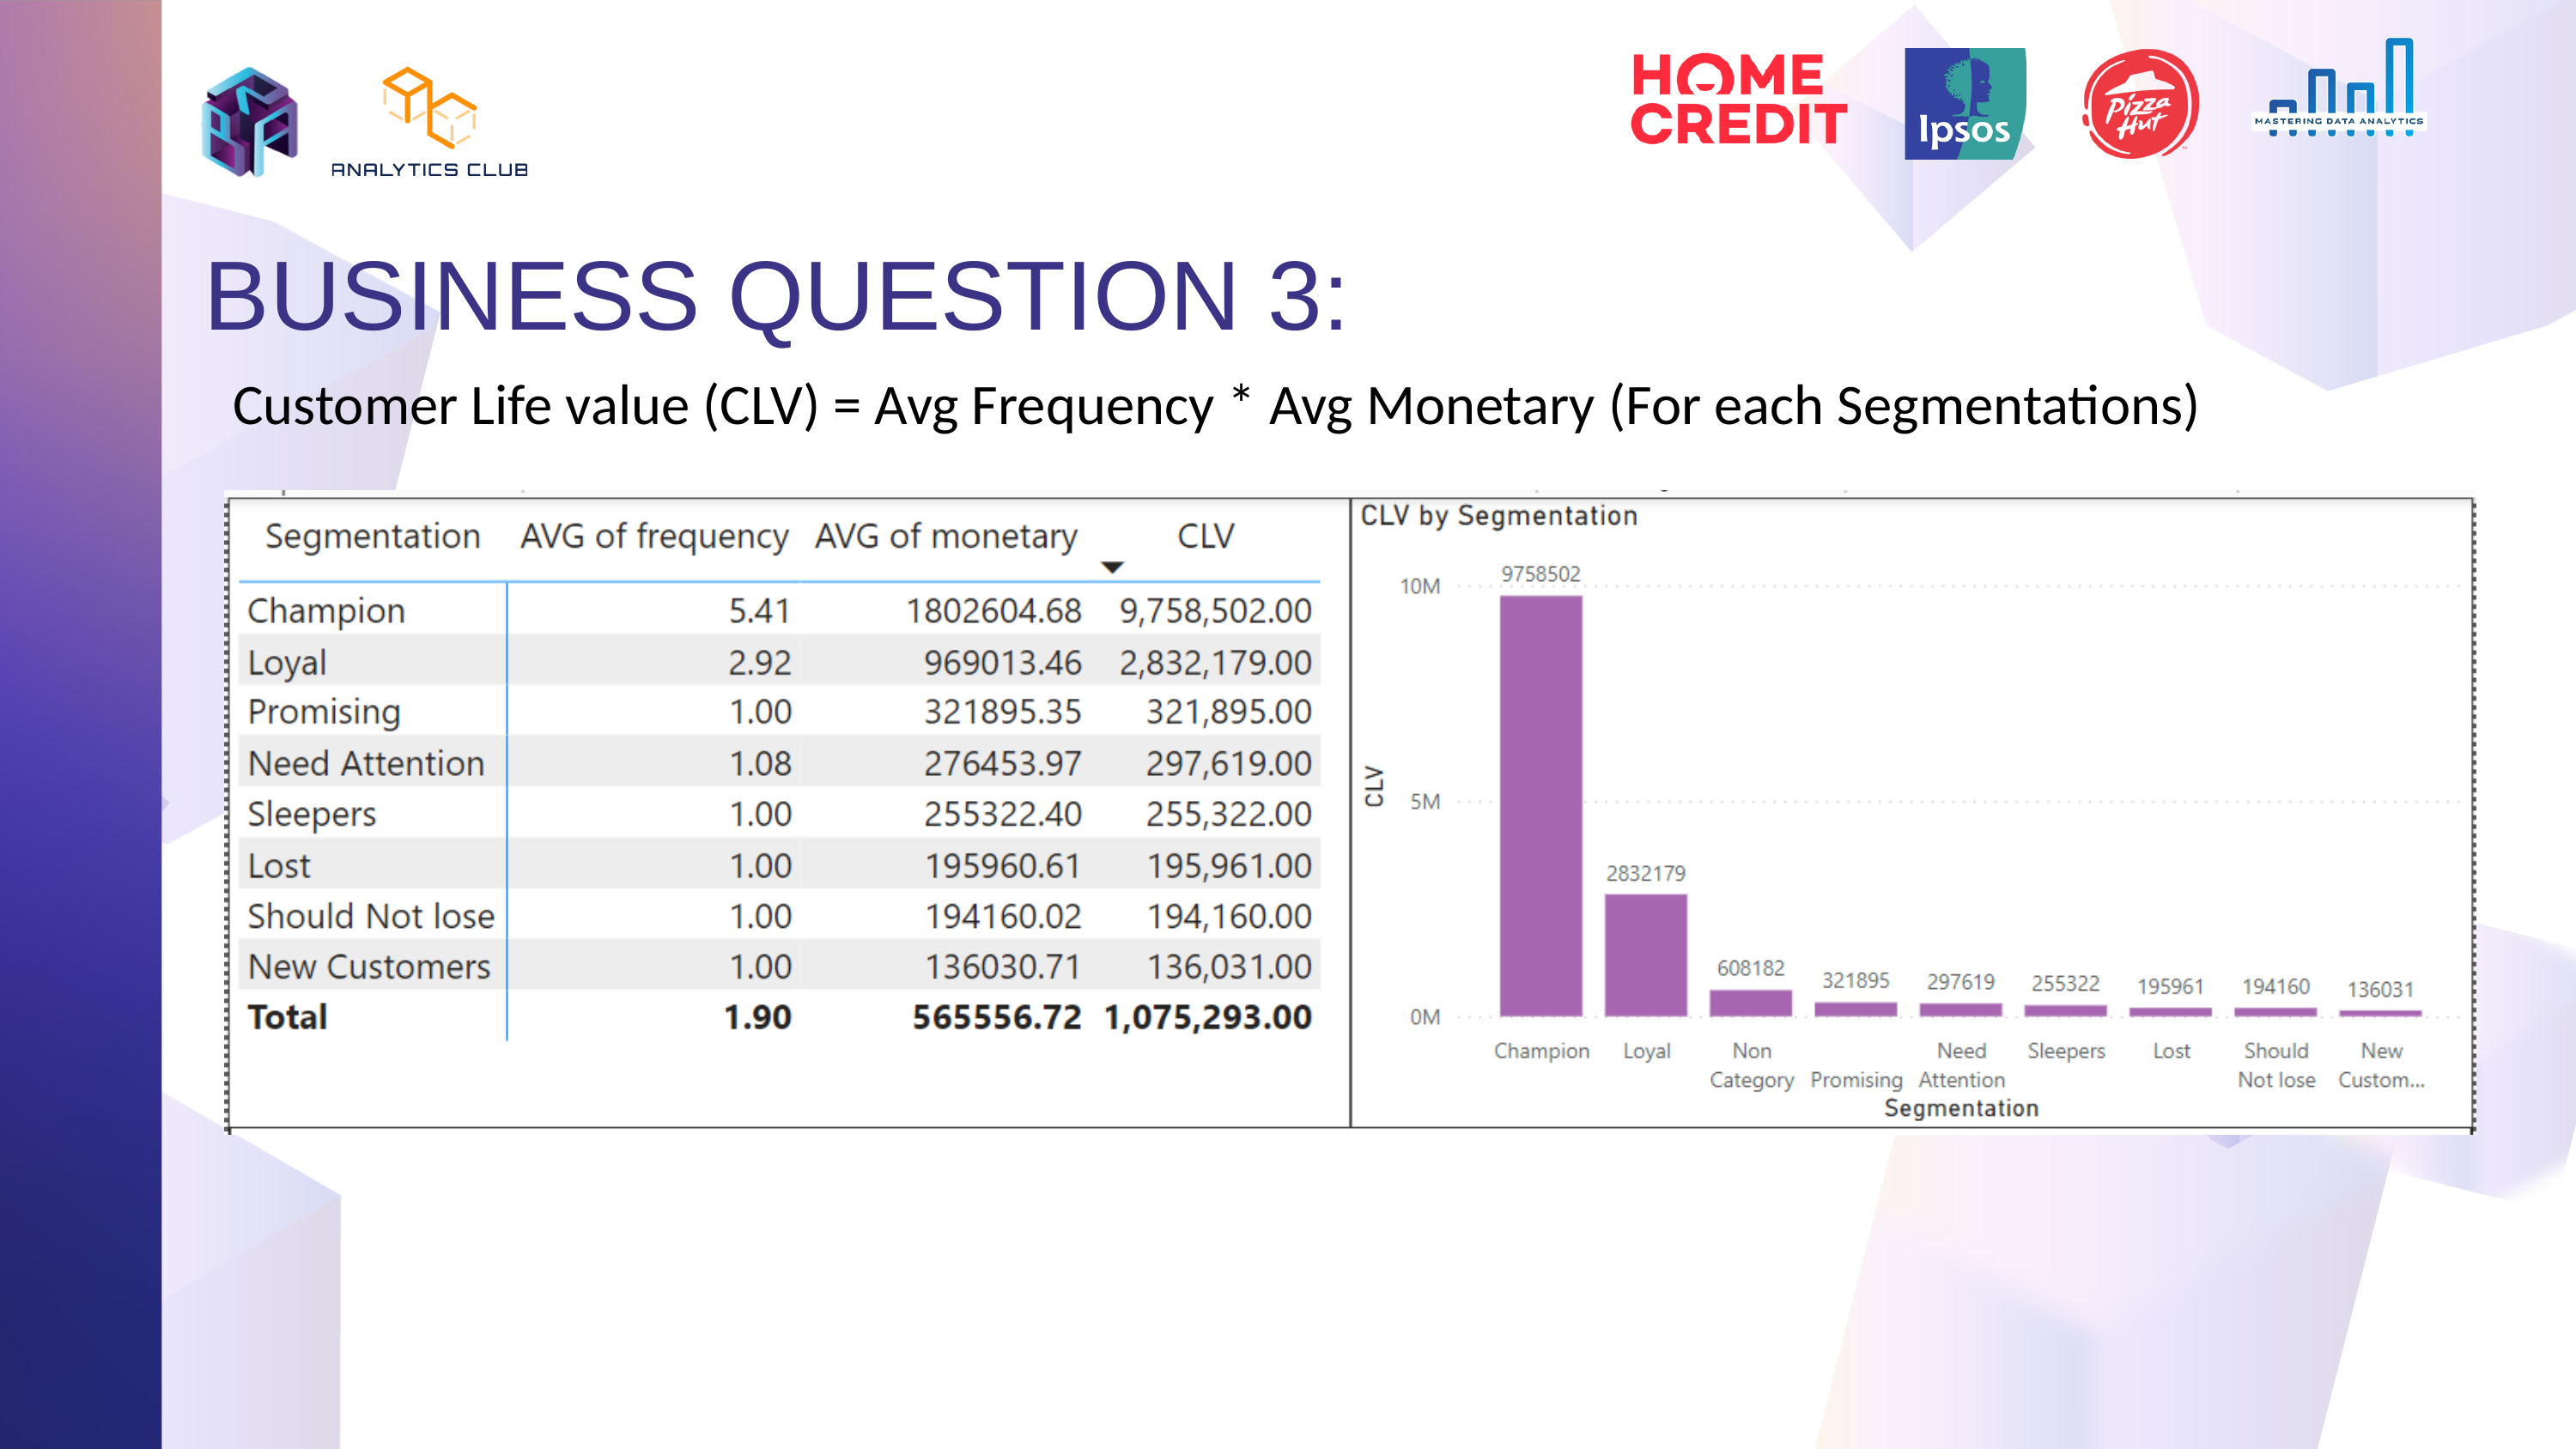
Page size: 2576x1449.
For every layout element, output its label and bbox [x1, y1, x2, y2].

text_box [0, 0, 2576, 1449]
picture [223, 490, 2476, 1135]
